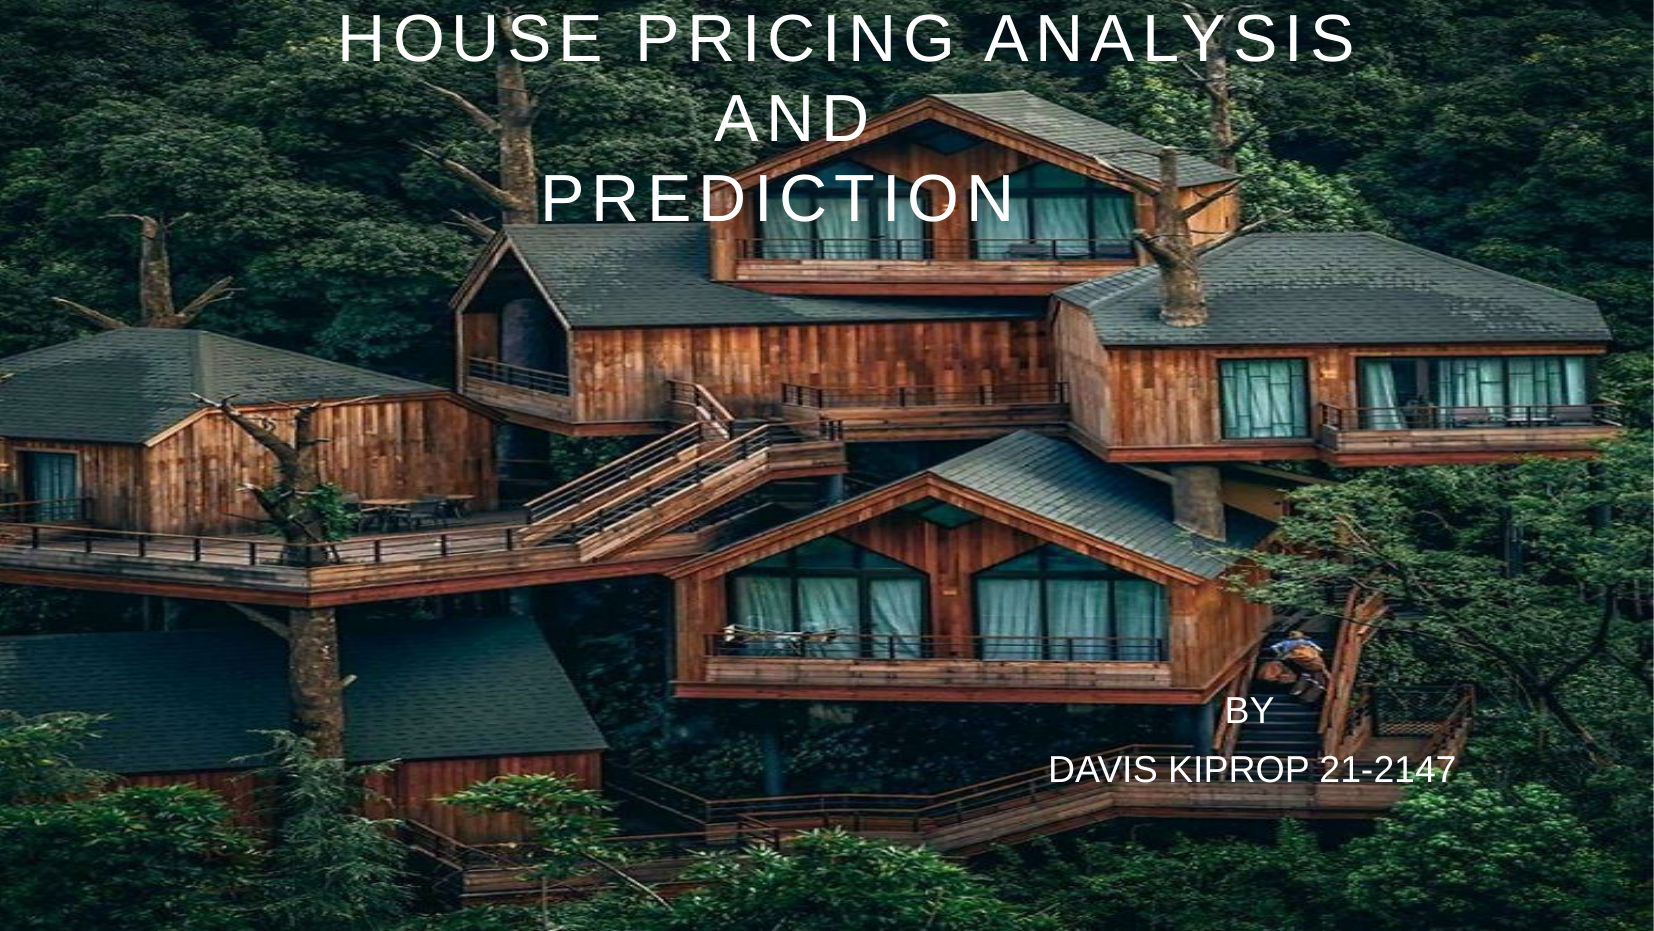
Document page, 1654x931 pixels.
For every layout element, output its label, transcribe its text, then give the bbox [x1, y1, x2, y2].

text_box BY [1209, 679, 1290, 736]
title HOUSE PRICING ANALYSIS AND PREDICTION [82, 37, 1571, 193]
picture [0, 0, 1654, 931]
text_box DAVIS KIPROP 21-2147 [1033, 738, 1472, 795]
